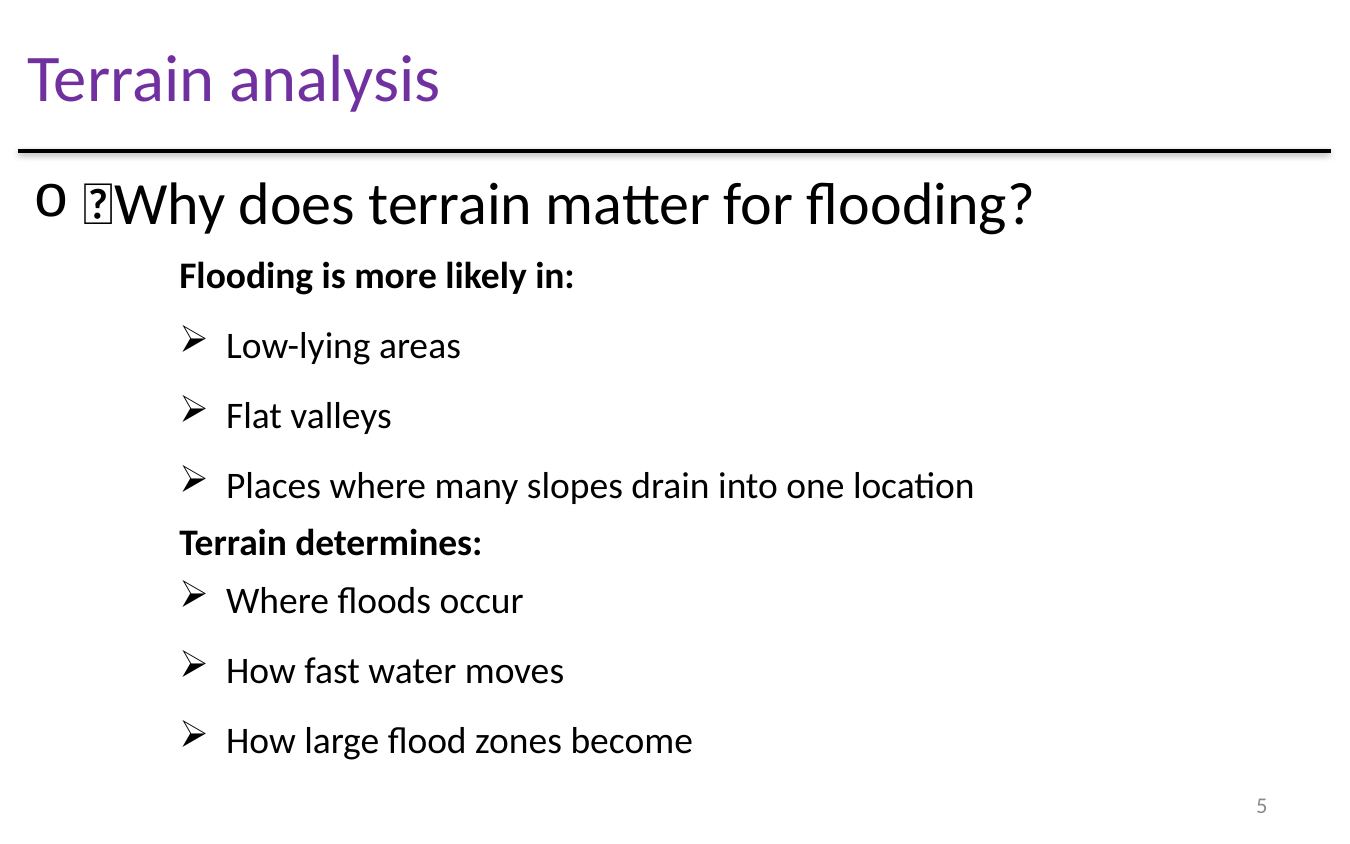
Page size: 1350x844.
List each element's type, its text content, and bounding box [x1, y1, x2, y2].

text_box Terrain analysis [12, 4, 1338, 146]
text_box Flooding is more likely in: Low-lying areas Flat valleys Places where many slopes drain into one location Terrain determines: Where floods occur How fast water moves How large flood zones become [164, 243, 1048, 839]
slide_number 5 [1048, 782, 1283, 827]
list 🌊Why does terrain matter for flooding? [18, 160, 1331, 254]
